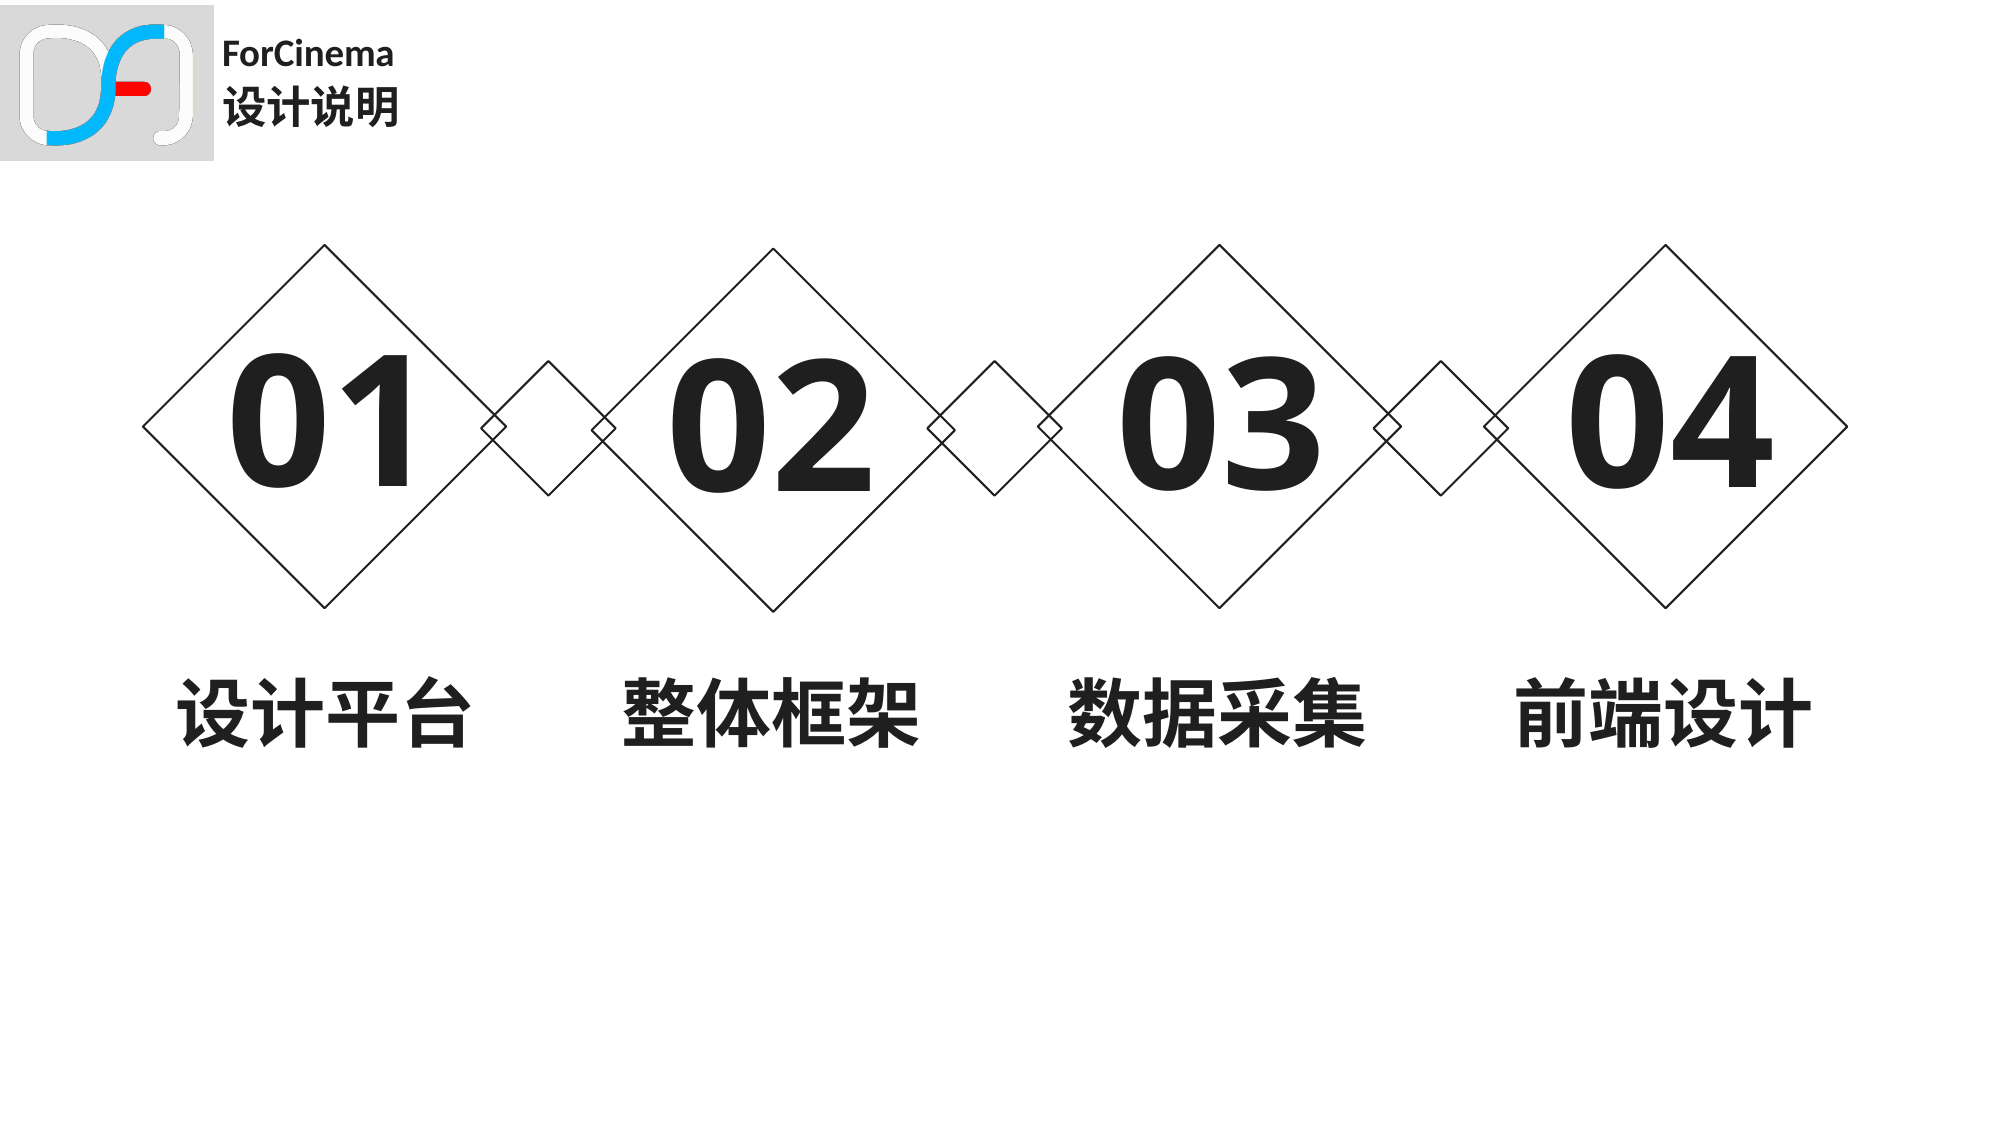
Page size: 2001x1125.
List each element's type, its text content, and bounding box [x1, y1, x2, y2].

text_box 设计平台 [152, 658, 499, 764]
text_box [1536, 296, 1795, 556]
text_box [1371, 413, 1399, 442]
text_box [594, 417, 618, 442]
text_box [925, 415, 952, 444]
text_box [1040, 415, 1065, 440]
text_box [1486, 415, 1511, 440]
text_box ForCinema 设计说明 [218, 12, 448, 143]
text_box 数据采集 [1044, 658, 1391, 764]
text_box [195, 295, 454, 556]
text_box [478, 414, 504, 441]
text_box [1090, 297, 1349, 556]
picture [0, 4, 215, 161]
text_box 整体框架 [598, 658, 945, 764]
text_box 前端设计 [1490, 658, 1838, 764]
text_box [1386, 358, 1497, 498]
text_box [940, 358, 1051, 498]
text_box [492, 358, 605, 498]
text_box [644, 300, 902, 559]
